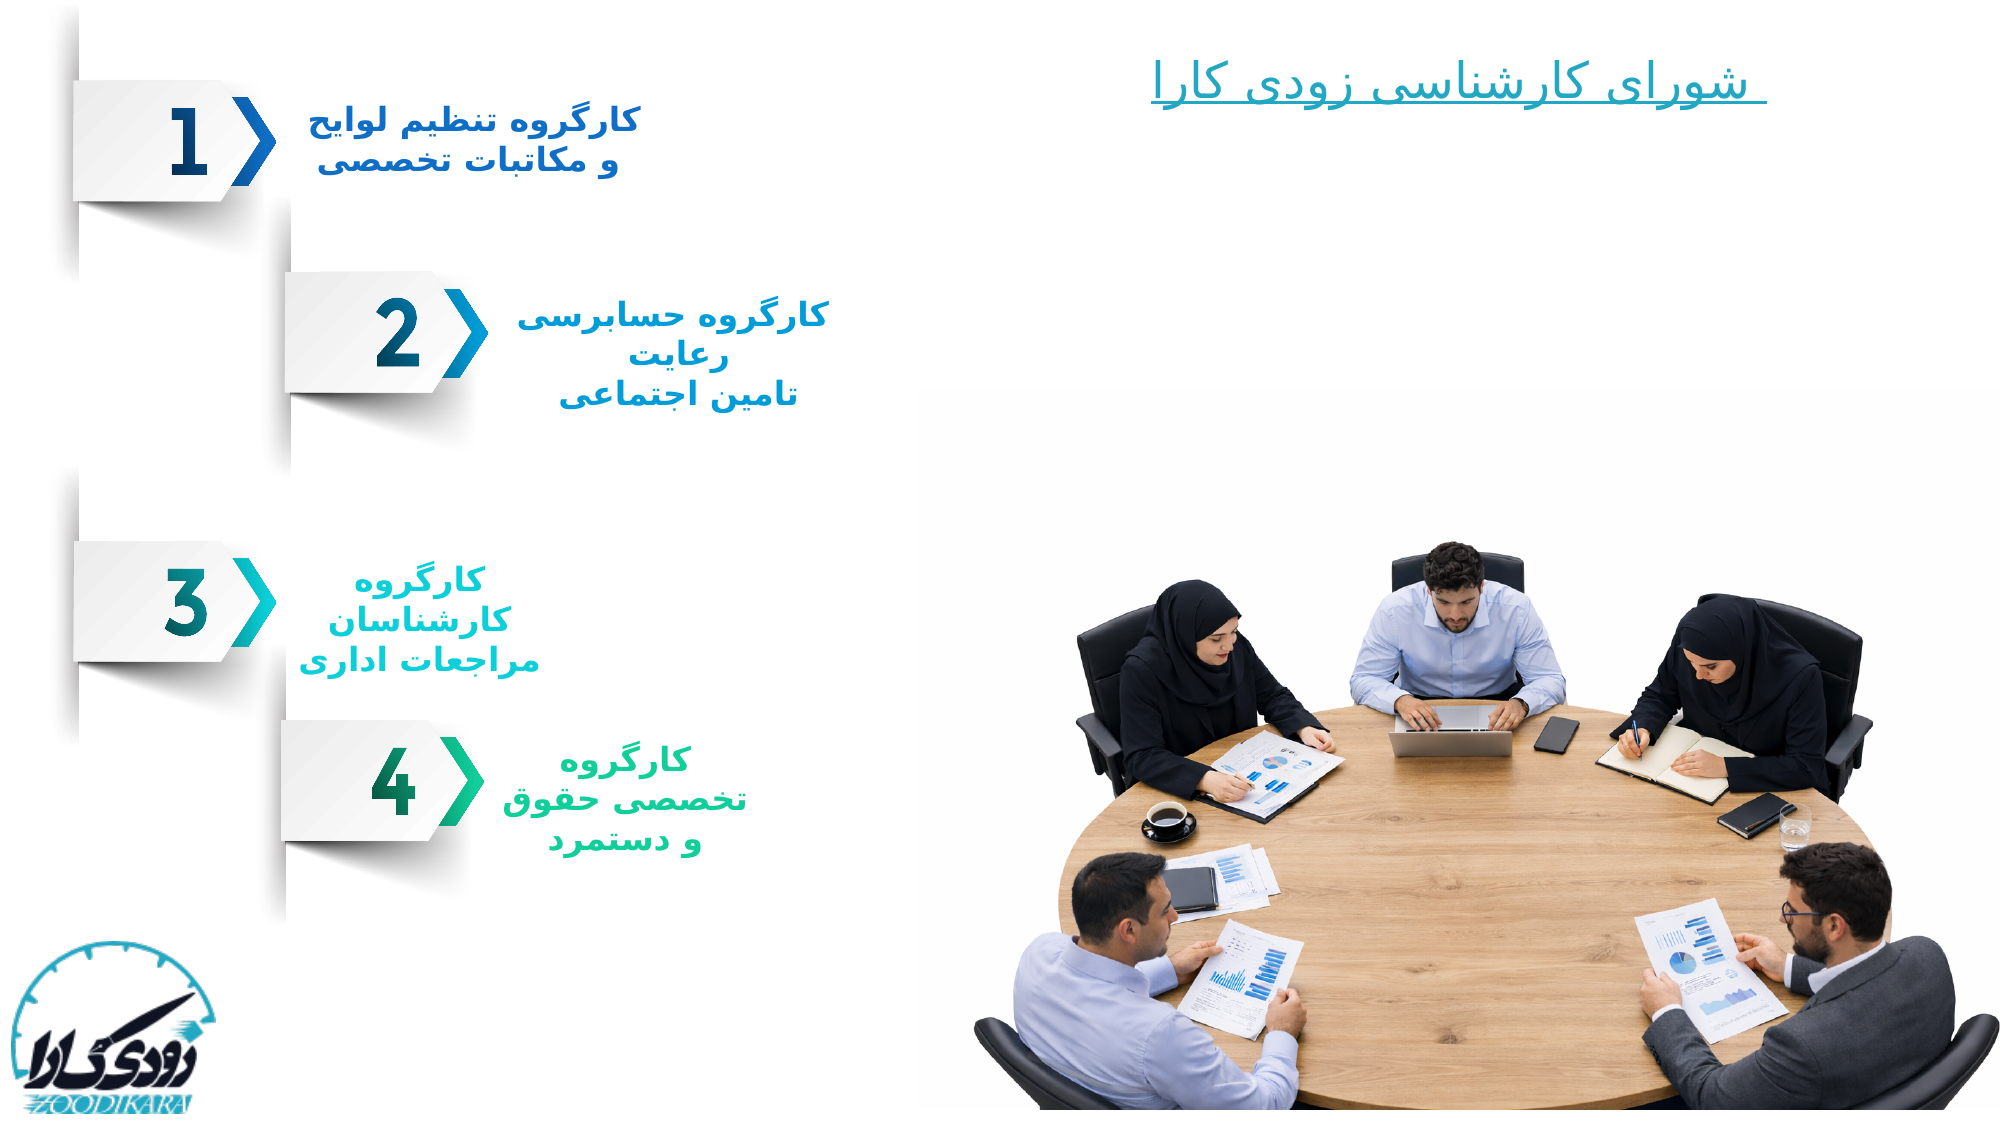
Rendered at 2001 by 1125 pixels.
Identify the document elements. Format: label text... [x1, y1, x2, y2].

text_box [251, 195, 489, 478]
text_box کارگروه حسابرسی رعایت تامین اجتماعی [489, 285, 858, 420]
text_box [39, 464, 277, 748]
picture [918, 388, 2000, 1110]
text_box کارگروه کارشناسان مراجعات اداری [277, 550, 579, 686]
picture [11, 941, 216, 1115]
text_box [246, 643, 485, 927]
text_box شورای کارشناسی زودی کارا [1136, 40, 1782, 116]
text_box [39, 2, 277, 285]
text_box کارگروه تنظیم لوایح و مکاتبات تخصصی [292, 90, 656, 185]
text_box کارگروه تخصصی حقوق و دستمرد [485, 730, 770, 865]
